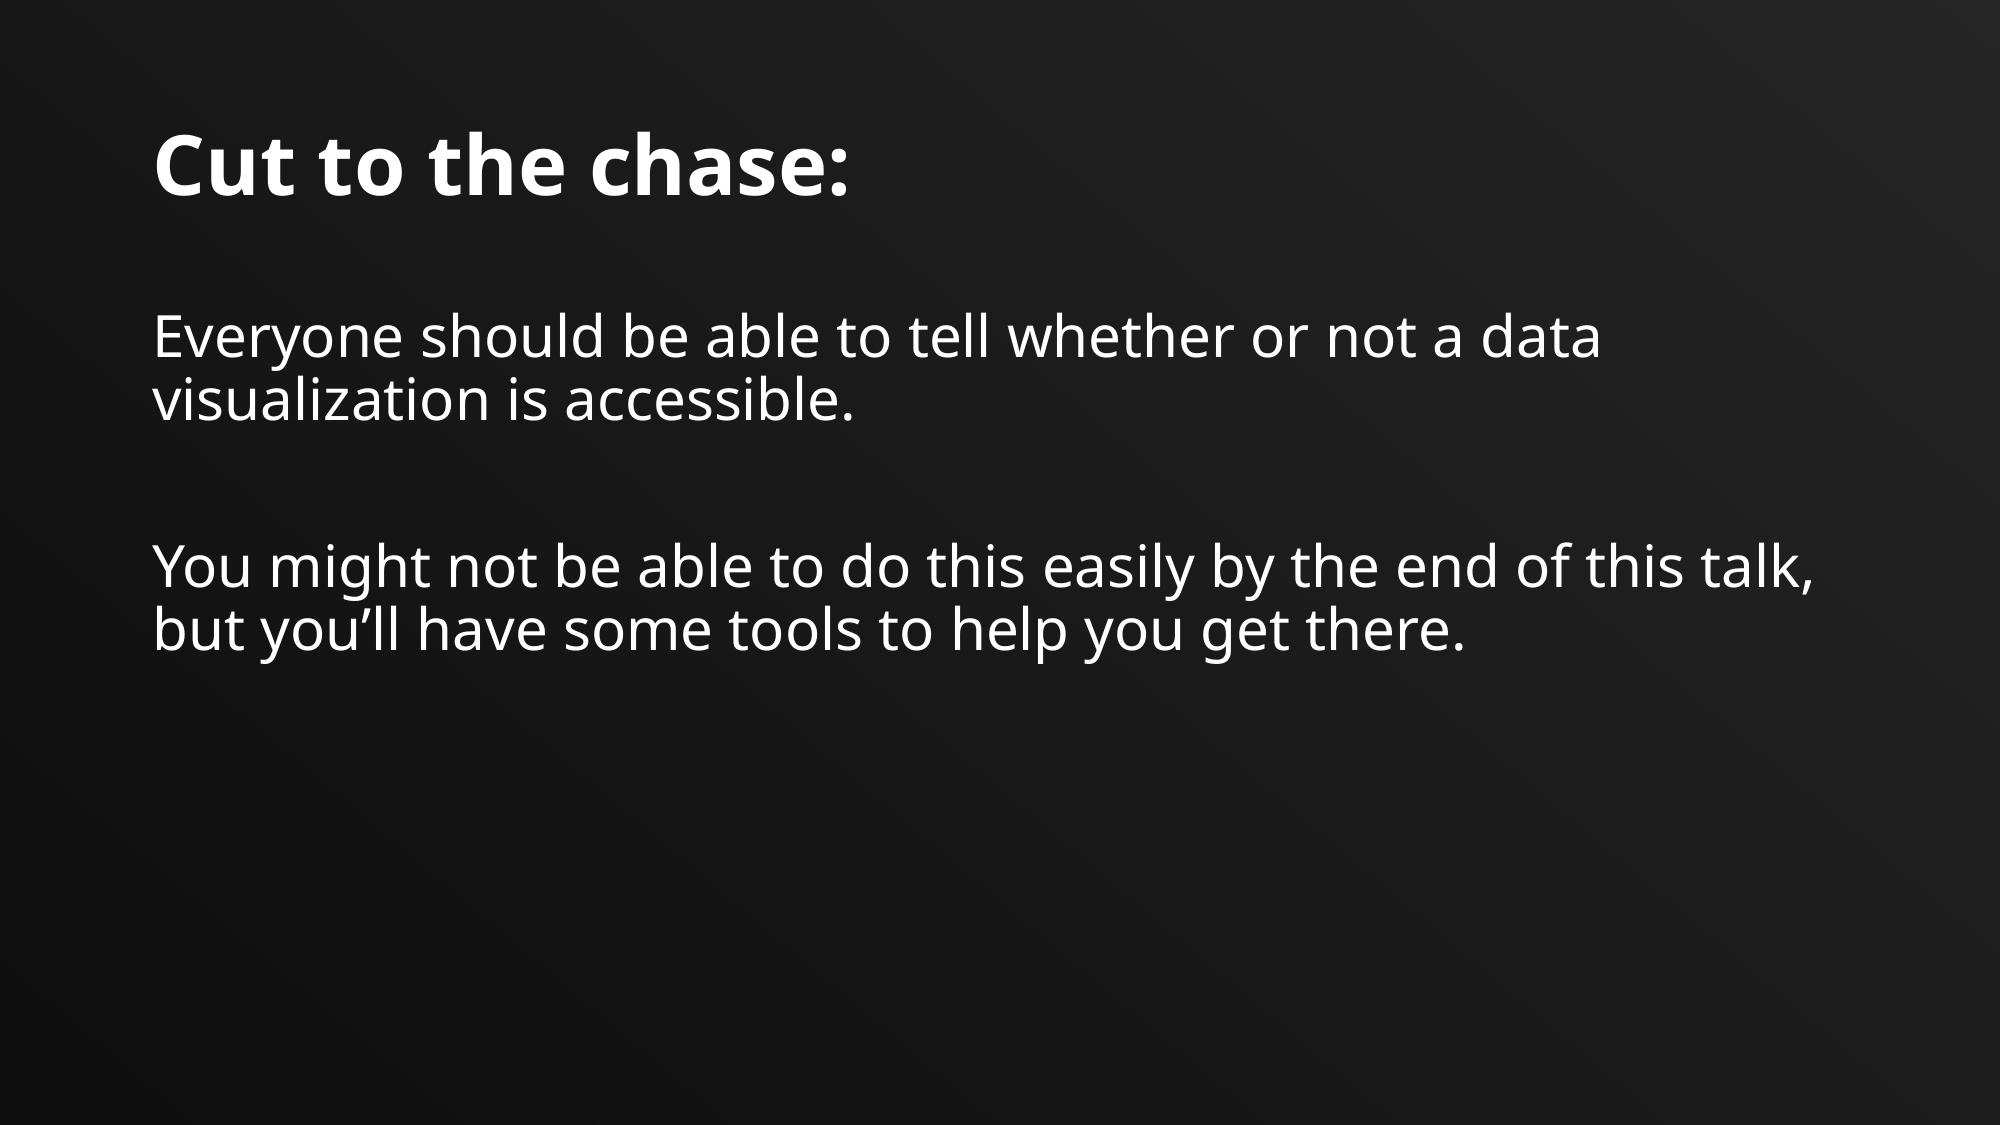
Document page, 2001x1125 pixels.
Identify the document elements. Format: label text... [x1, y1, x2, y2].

title Cut to the chase: [137, 59, 1863, 278]
list Everyone should be able to tell whether or not a data visualization is accessible. You might not be able to do this easily by the end of this talk, but you’ll have some tools to help you get there. [137, 299, 1869, 1014]
